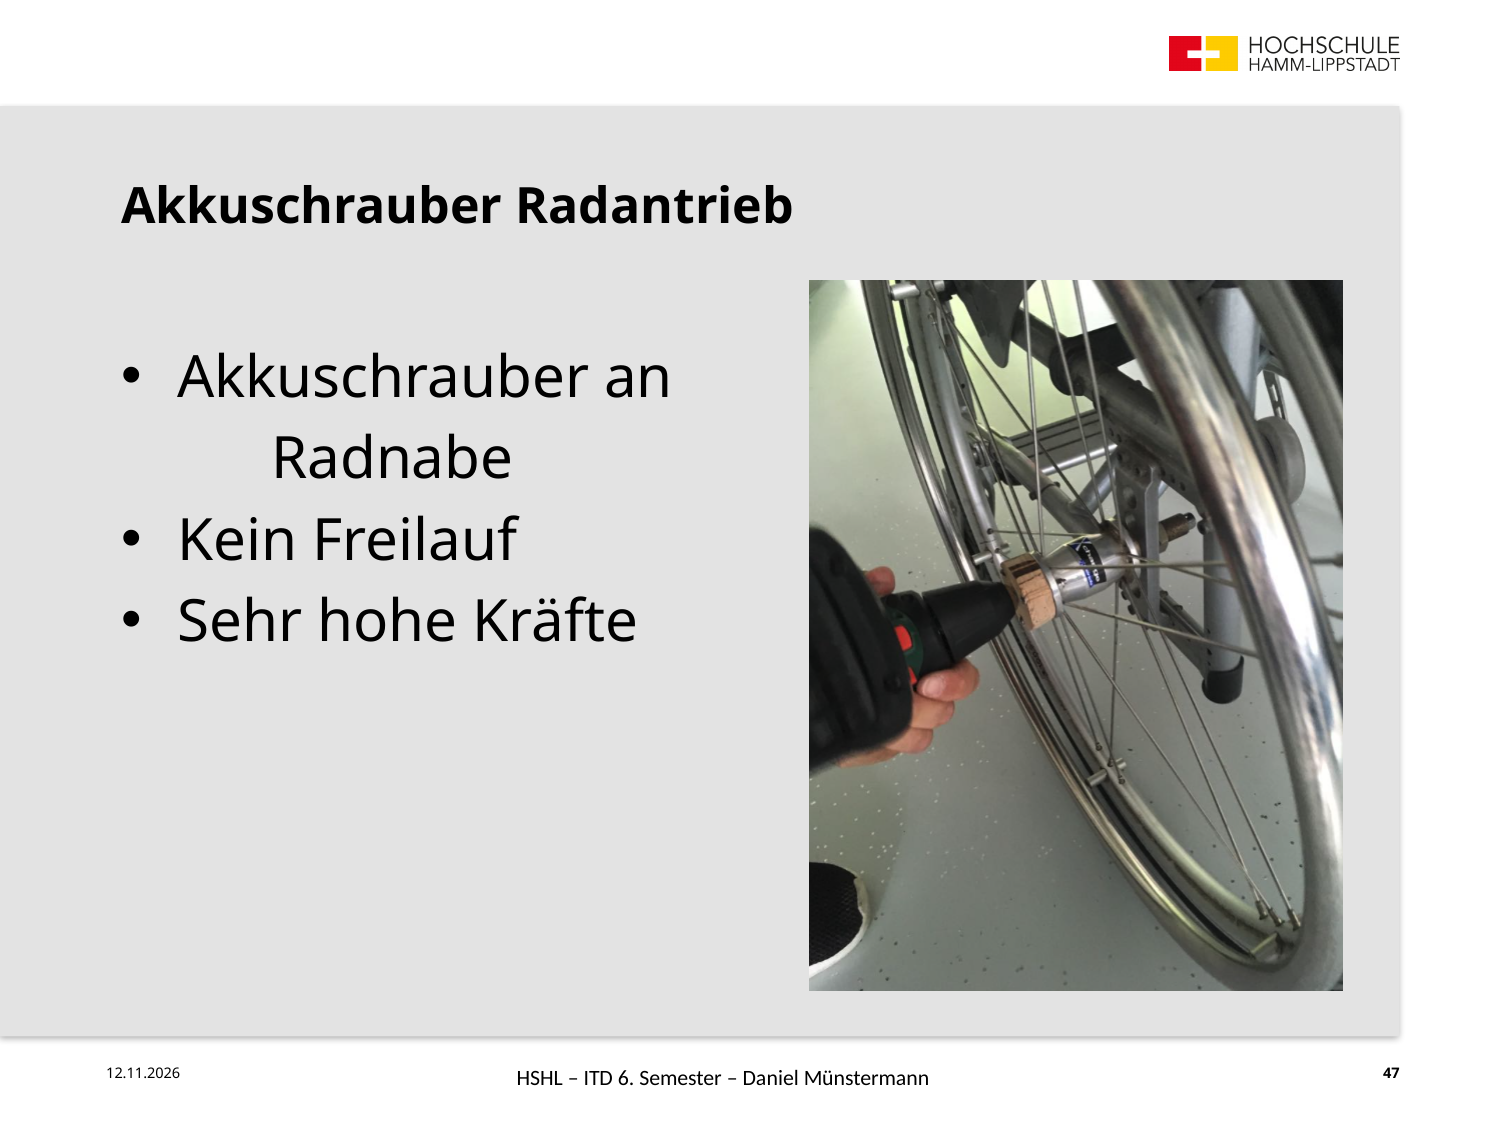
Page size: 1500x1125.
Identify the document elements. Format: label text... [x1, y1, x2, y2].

picture [1169, 36, 1400, 71]
list Akkuschrauber an Radnabe Kein Freilauf Sehr hohe Kräfte [106, 331, 1366, 1005]
text_box HSHL – ITD 6. Semester – Daniel Münstermann [501, 1055, 945, 1097]
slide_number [106, 1065, 457, 1084]
slide_number 47 [1049, 1065, 1400, 1084]
picture [411, 280, 1500, 992]
text_box Akkuschrauber Radantrieb [106, 125, 1340, 281]
